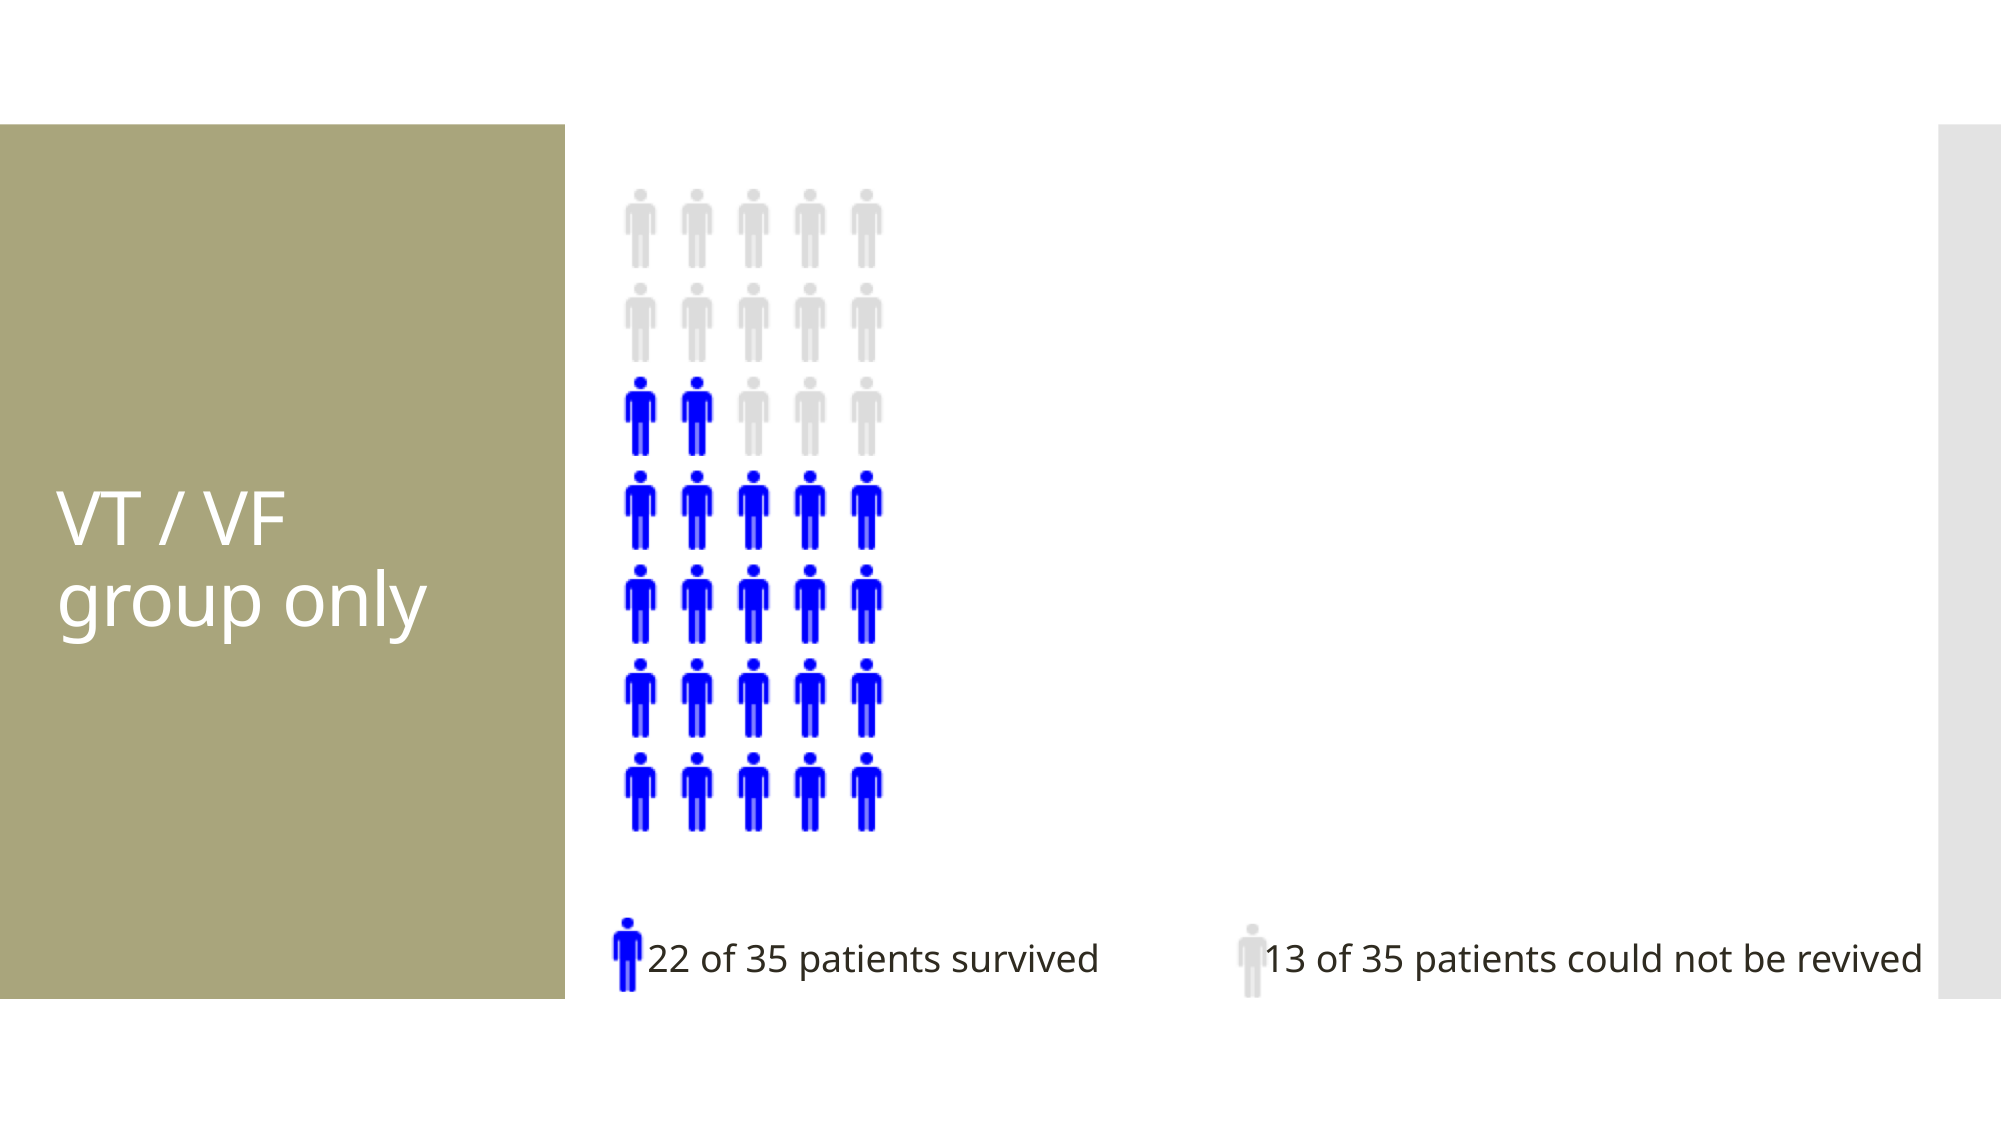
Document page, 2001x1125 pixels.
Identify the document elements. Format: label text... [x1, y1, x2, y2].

picture [1210, 897, 1293, 1018]
picture [585, 902, 660, 1016]
text_box 22 of 35 patients survived [660, 927, 1116, 988]
title VT / VF group only [41, 184, 525, 940]
picture [605, 168, 896, 842]
text_box 13 of 35 patients could not be revived [1293, 927, 1940, 988]
